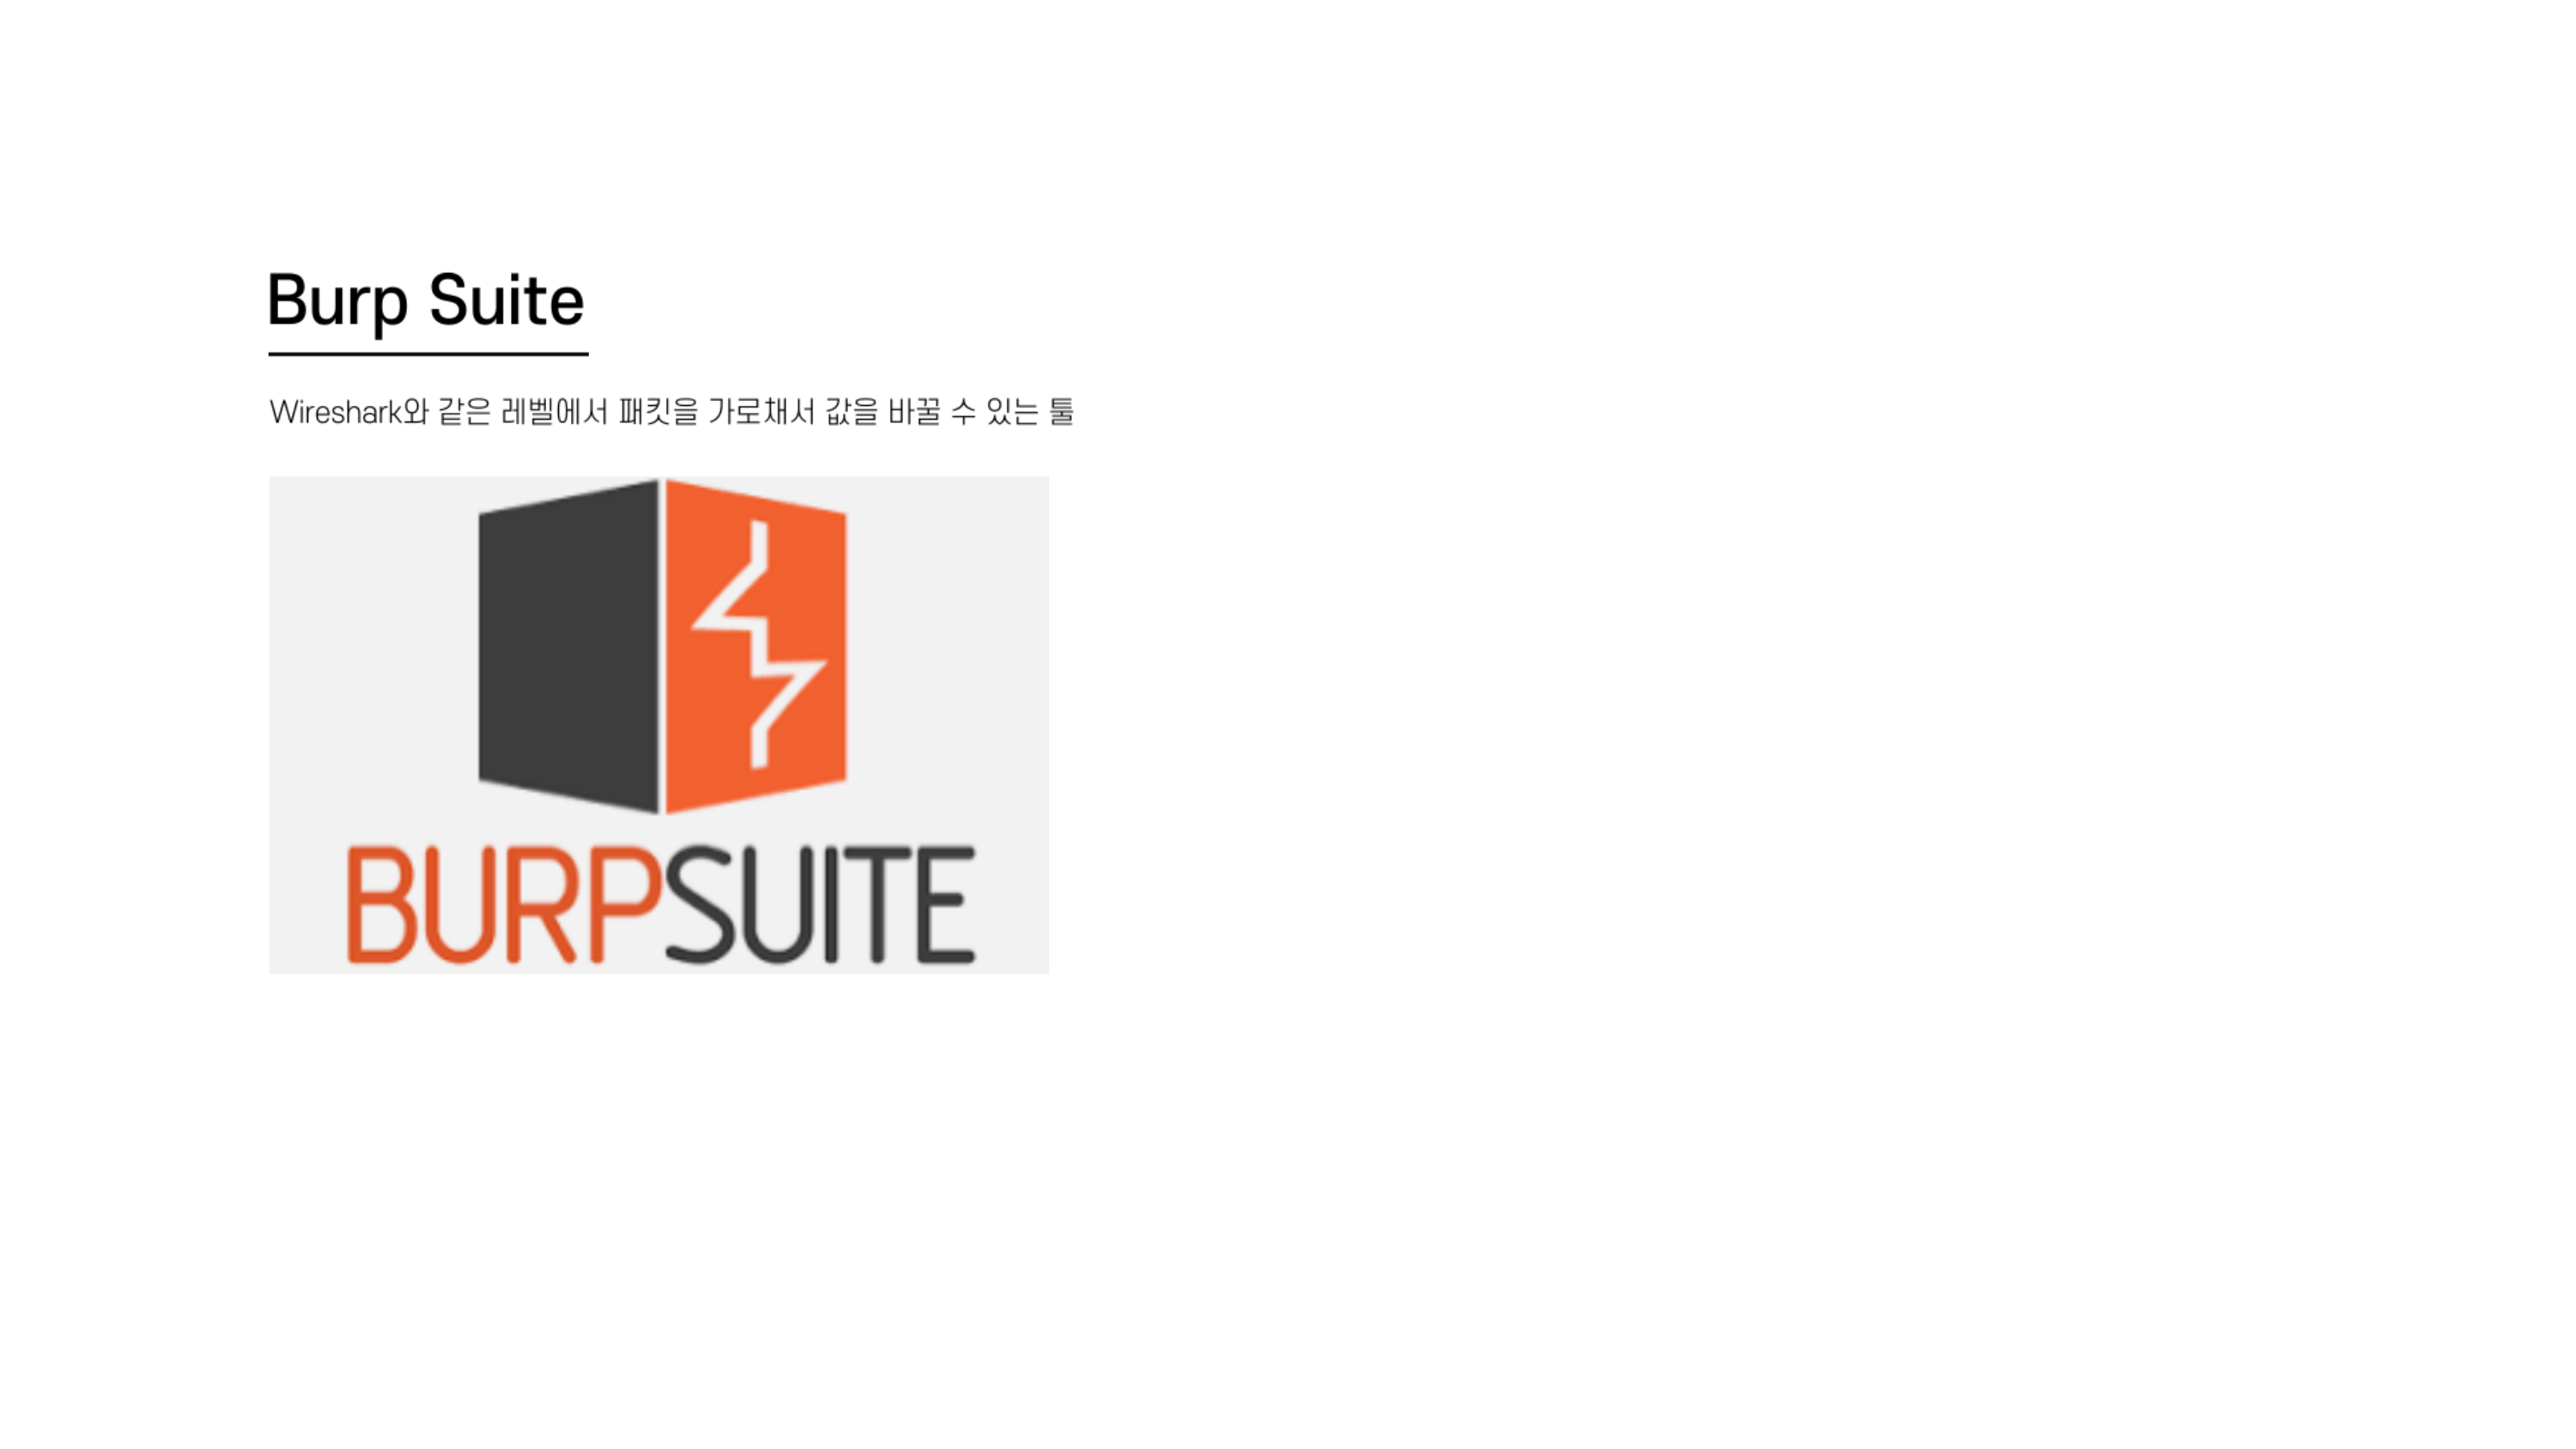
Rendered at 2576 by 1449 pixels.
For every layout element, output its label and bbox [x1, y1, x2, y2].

picture [264, 387, 1091, 440]
text_box [270, 476, 1049, 974]
picture [257, 245, 616, 371]
text_box [268, 347, 590, 361]
